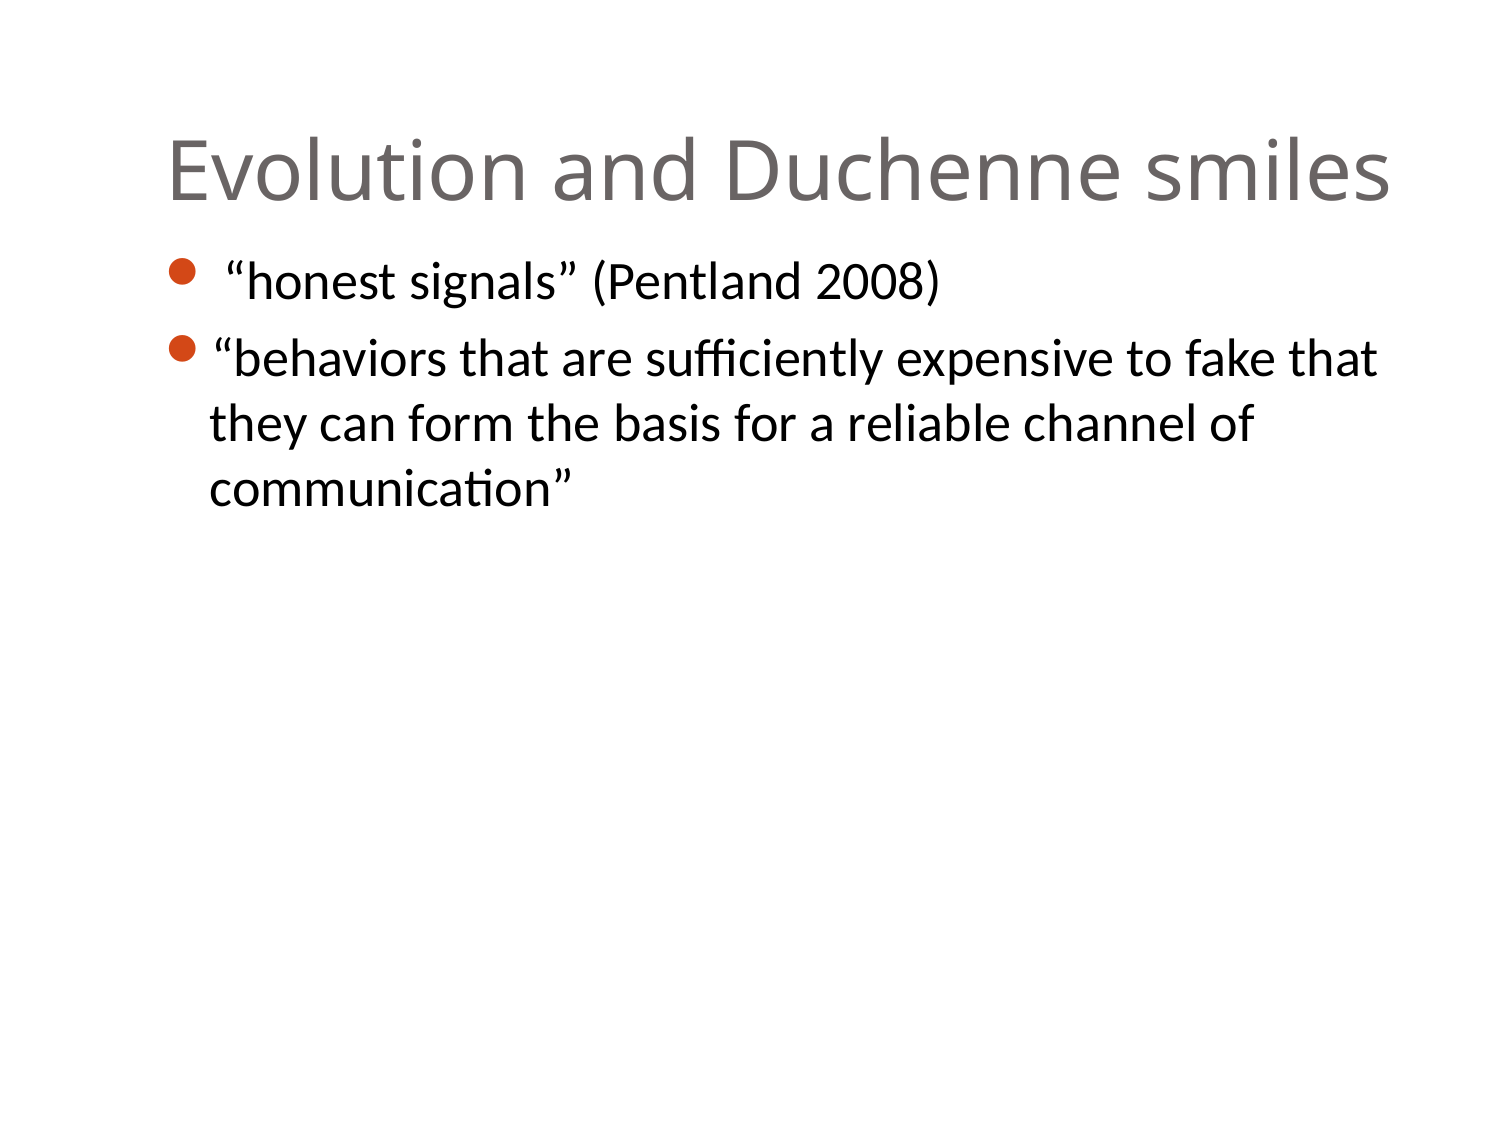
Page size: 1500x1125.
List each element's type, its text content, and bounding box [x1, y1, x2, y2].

list “honest signals” (Pentland 2008) “behaviors that are sufficiently expensive to fake that they can form the basis for a reliable channel of communication” [149, 237, 1426, 988]
title Evolution and Duchenne smiles [149, 44, 1426, 233]
